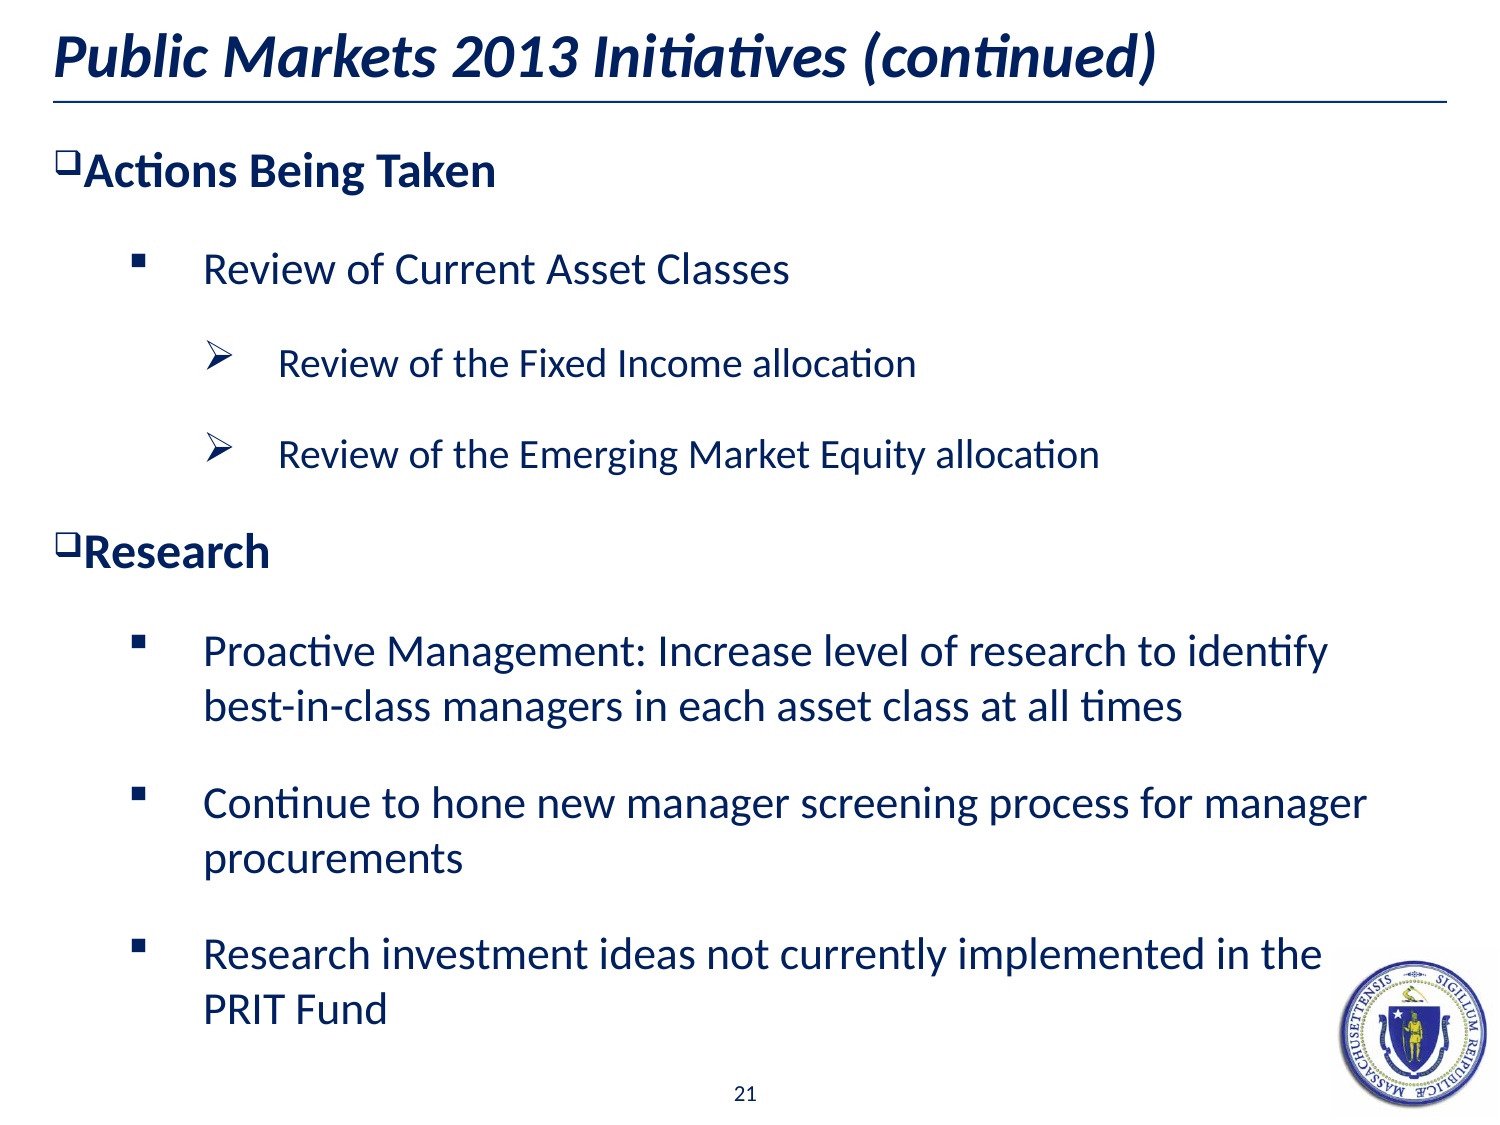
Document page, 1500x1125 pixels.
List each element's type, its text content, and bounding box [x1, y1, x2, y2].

list Actions Being Taken Review of Current Asset Classes Review of the Fixed Income allocation Review of the Emerging Market Equity allocation Research Proactive Management: Increase level of research to identify best-in-class managers in each asset class at all times Continue to hone new manager screening process for manager procurements Research investment ideas not currently implemented in the PRIT Fund [53, 137, 1400, 963]
picture [1329, 948, 1499, 1117]
title Public Markets 2013 Initiatives (continued) [53, 20, 1447, 91]
